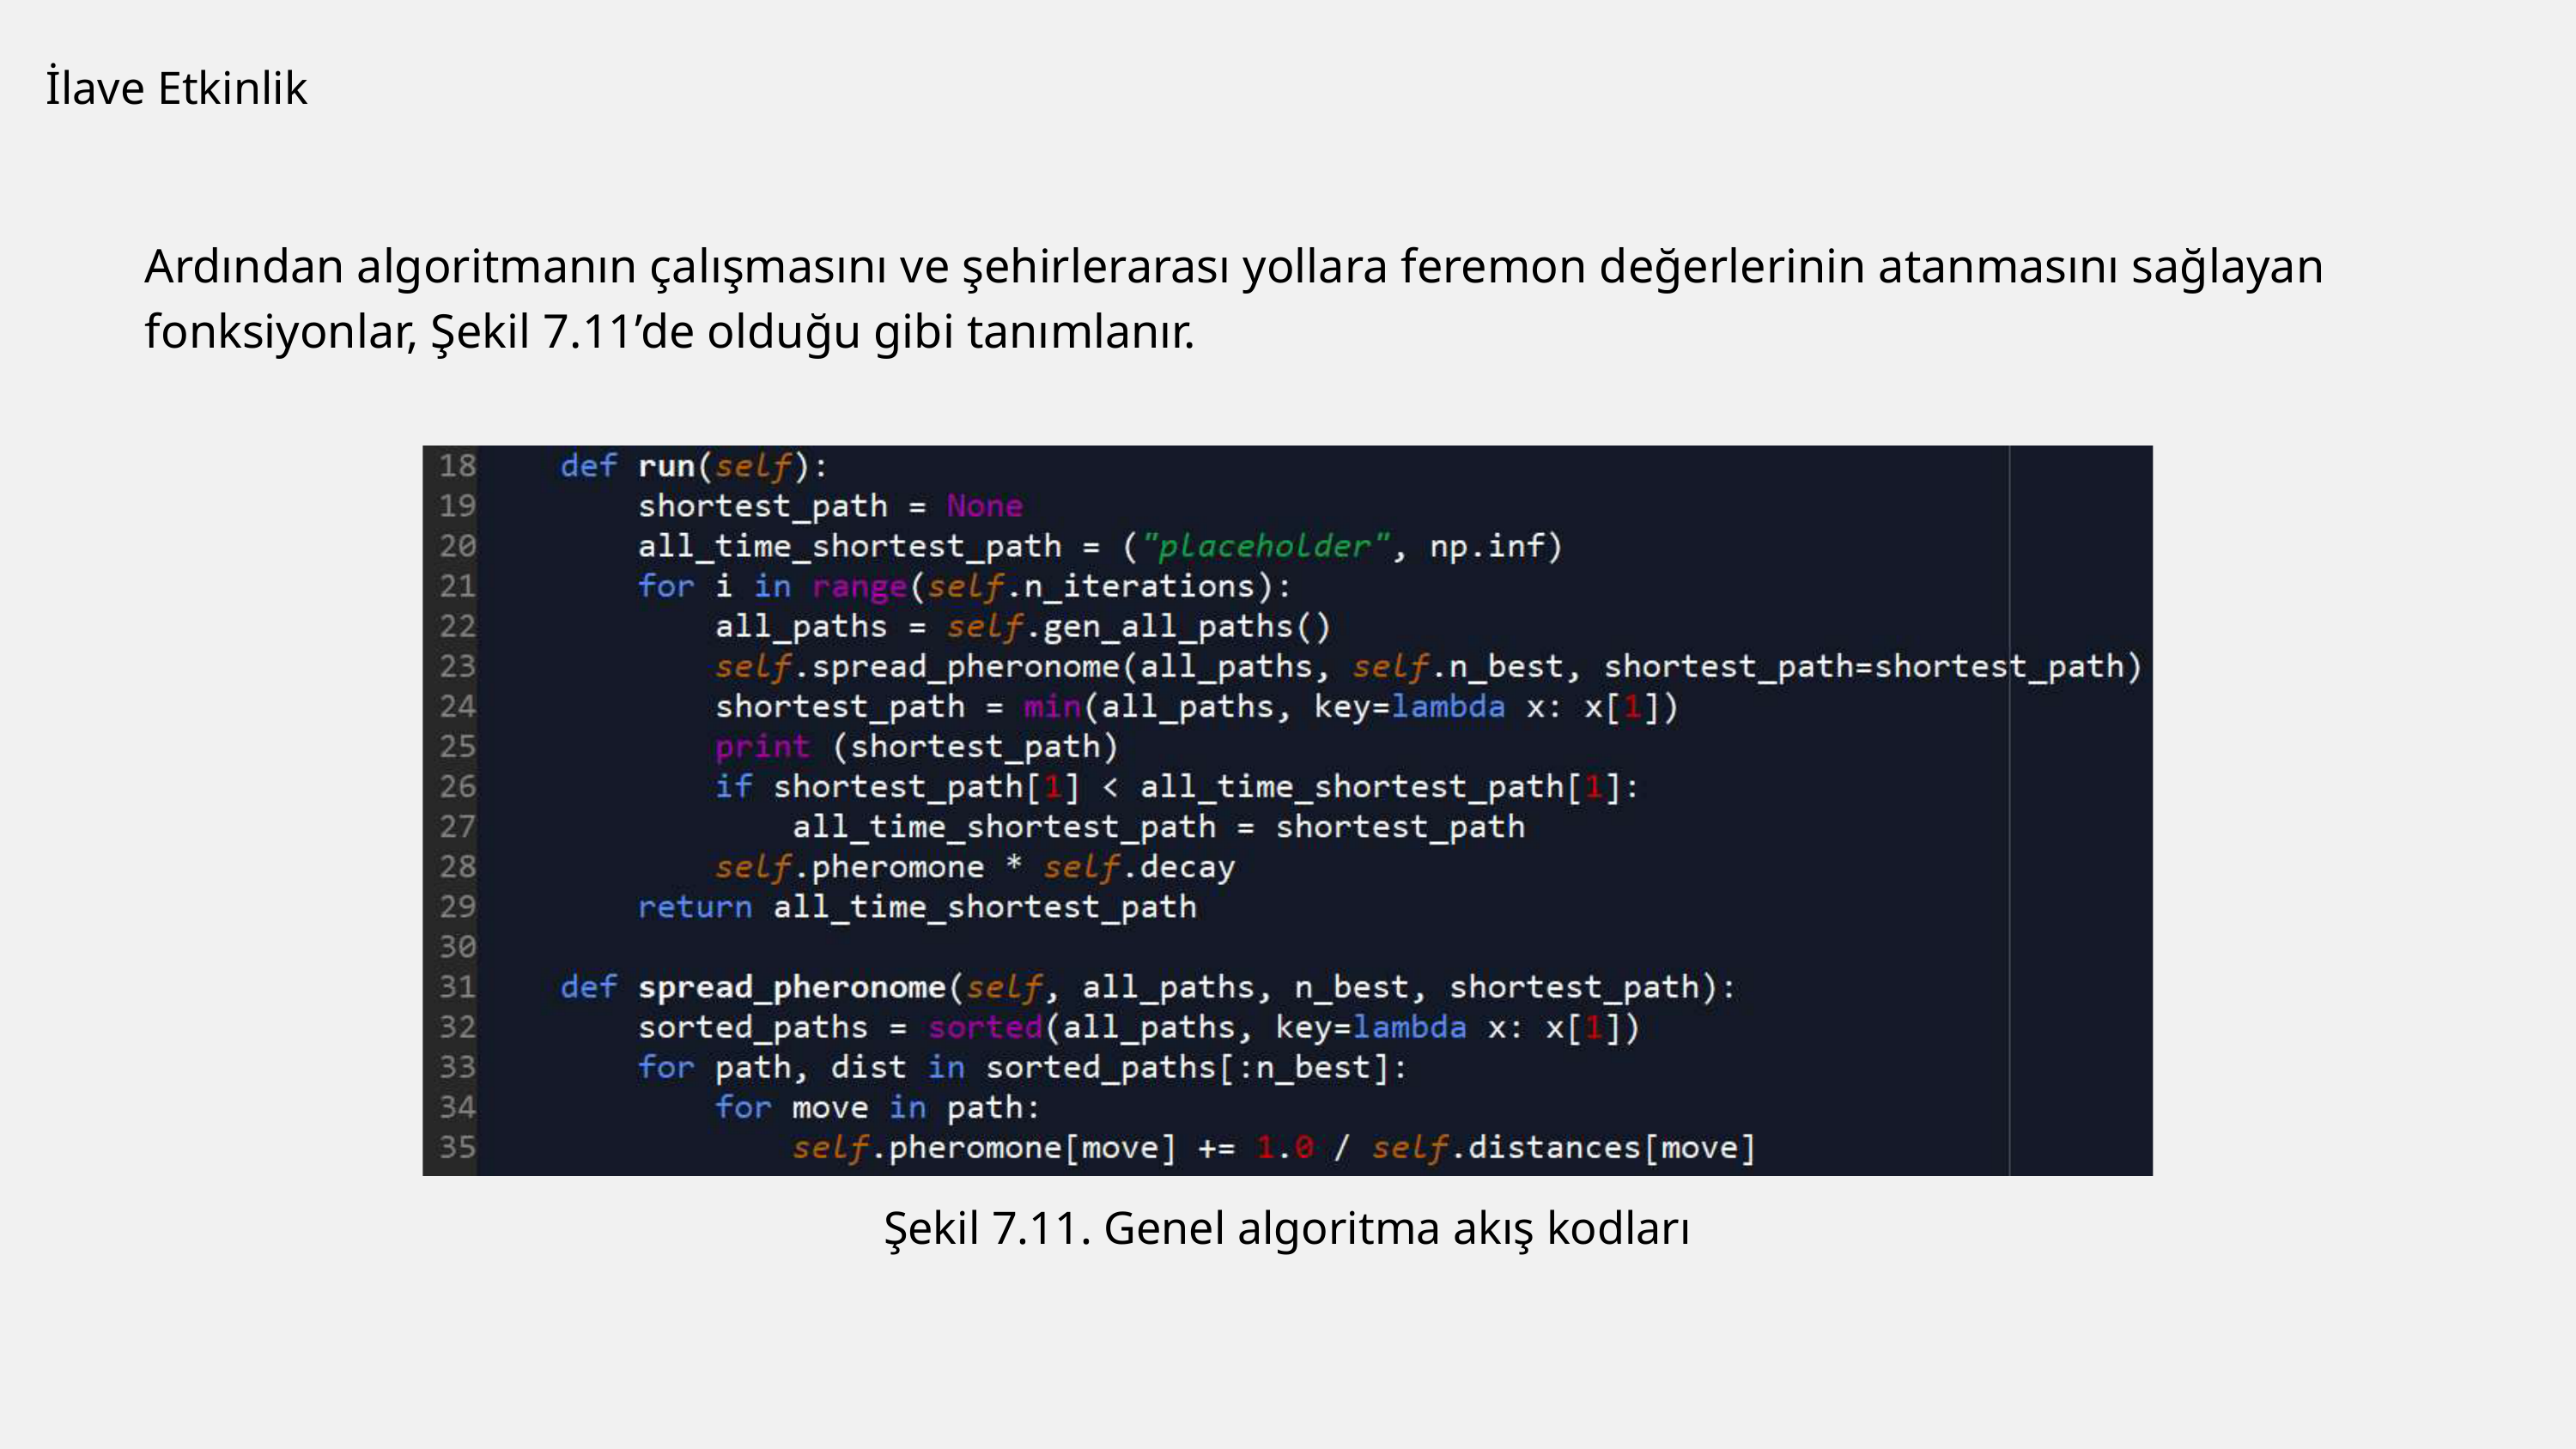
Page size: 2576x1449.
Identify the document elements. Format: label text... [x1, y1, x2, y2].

text_box Şekil 7.11. Genel algoritma akış kodları [867, 1191, 1709, 1253]
text_box İlave Etkinlik [46, 50, 1967, 113]
text_box Ardından algoritmanın çalışmasını ve şehirlerarası yollara feremon değerlerinin atanmasını sağlayan fonksiyonlar, Şekil 7.11’de olduğu gibi tanımlanır. [144, 227, 2338, 357]
text_box [422, 446, 2154, 1177]
